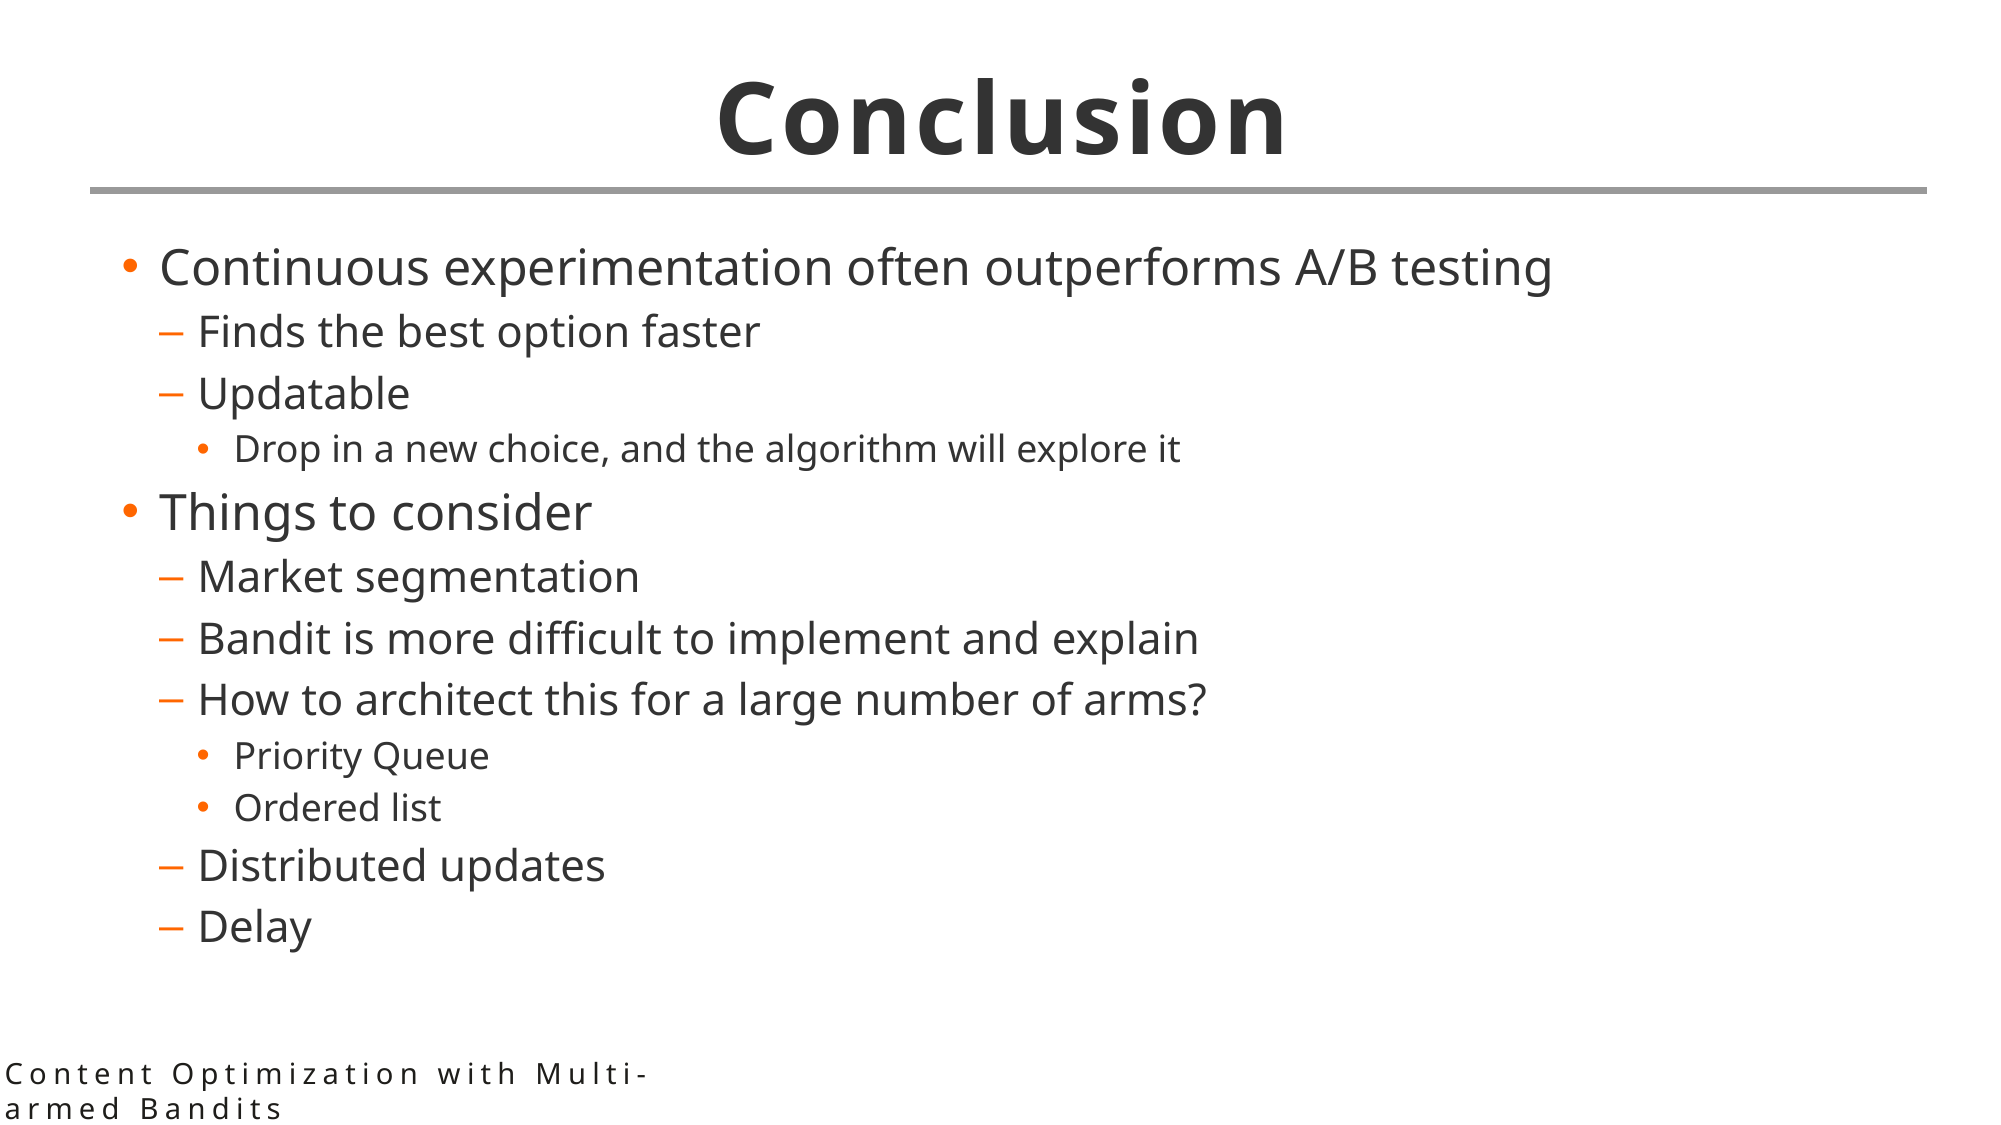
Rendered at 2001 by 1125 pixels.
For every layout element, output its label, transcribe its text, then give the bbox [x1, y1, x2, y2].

title Conclusion [113, 39, 1892, 179]
list Continuous experimentation often outperforms A/B testing Finds the best option faster Updatable Drop in a new choice, and the algorithm will explore it Things to consider Market segmentation Bandit is more difficult to implement and explain How to architect this for a large number of arms? Priority Queue Ordered list Distributed updates Delay [114, 231, 1892, 975]
